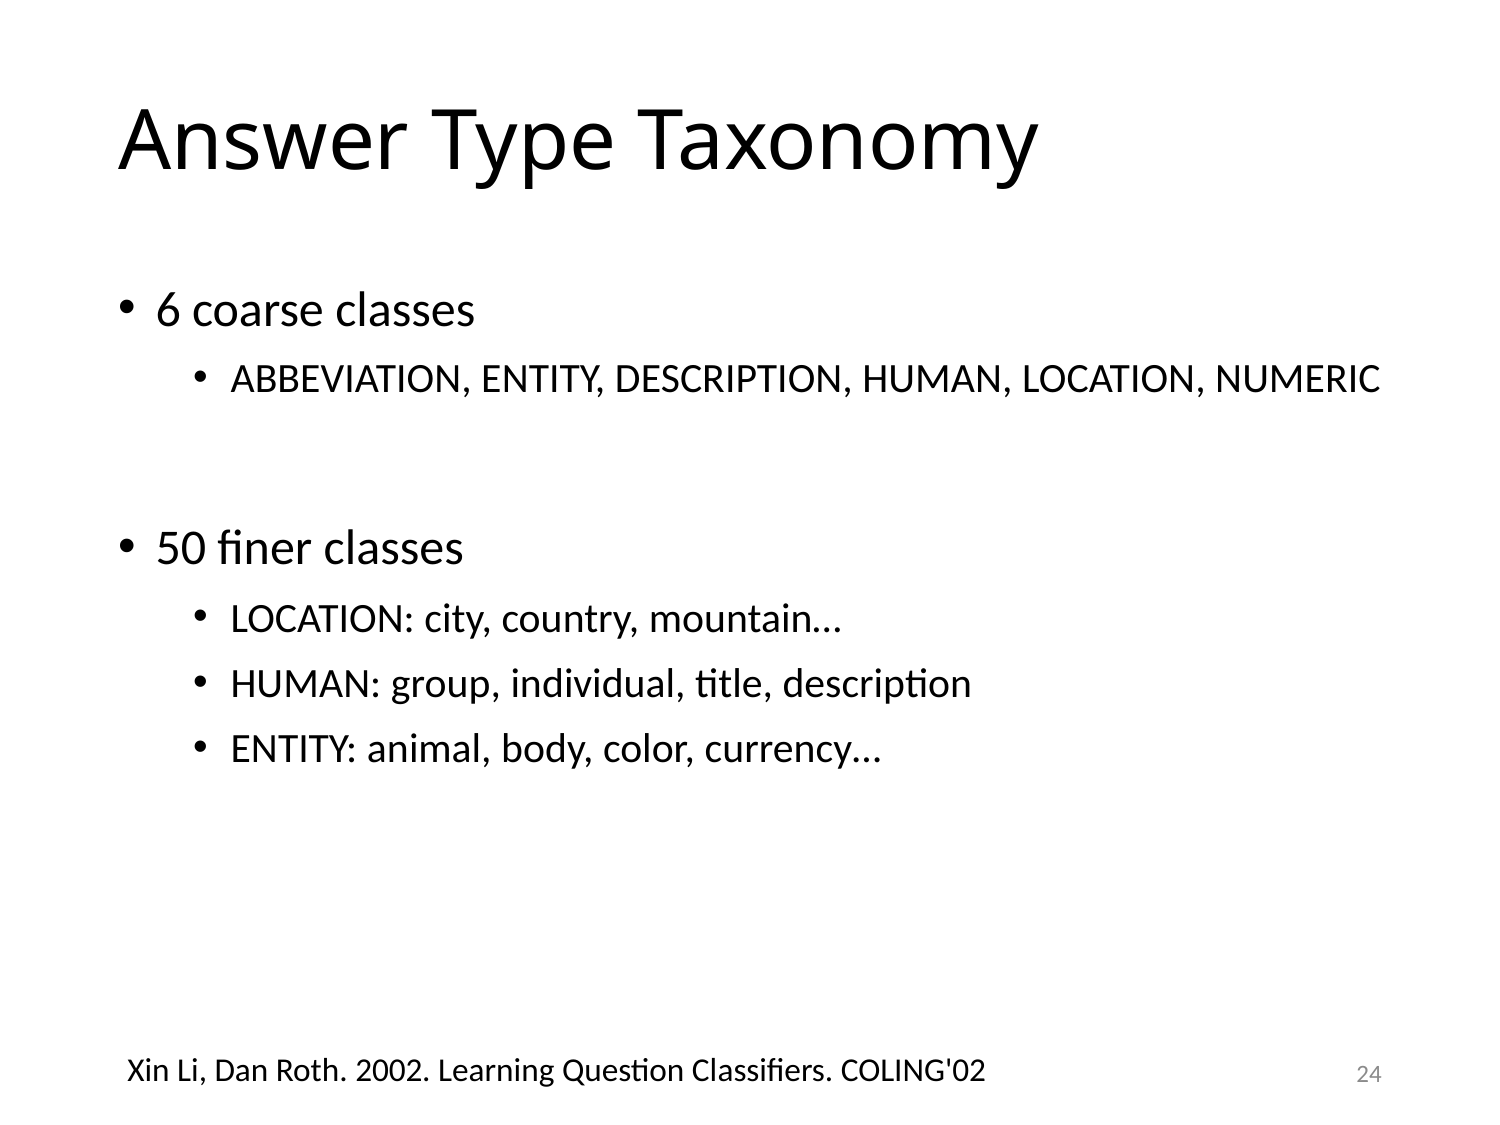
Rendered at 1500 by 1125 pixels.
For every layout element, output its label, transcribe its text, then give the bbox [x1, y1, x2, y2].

list 6 coarse classes ABBEVIATION, ENTITY, DESCRIPTION, HUMAN, LOCATION, NUMERIC 50 finer classes LOCATION: city, country, mountain… HUMAN: group, individual, title, description ENTITY: animal, body, color, currency… [103, 262, 1397, 1014]
slide_number 24 [1059, 1042, 1397, 1103]
text_box Xin Li, Dan Roth. 2002. Learning Question Classifiers. COLING'02 [112, 1040, 1088, 1095]
title Answer Type Taxonomy [103, 59, 1397, 225]
